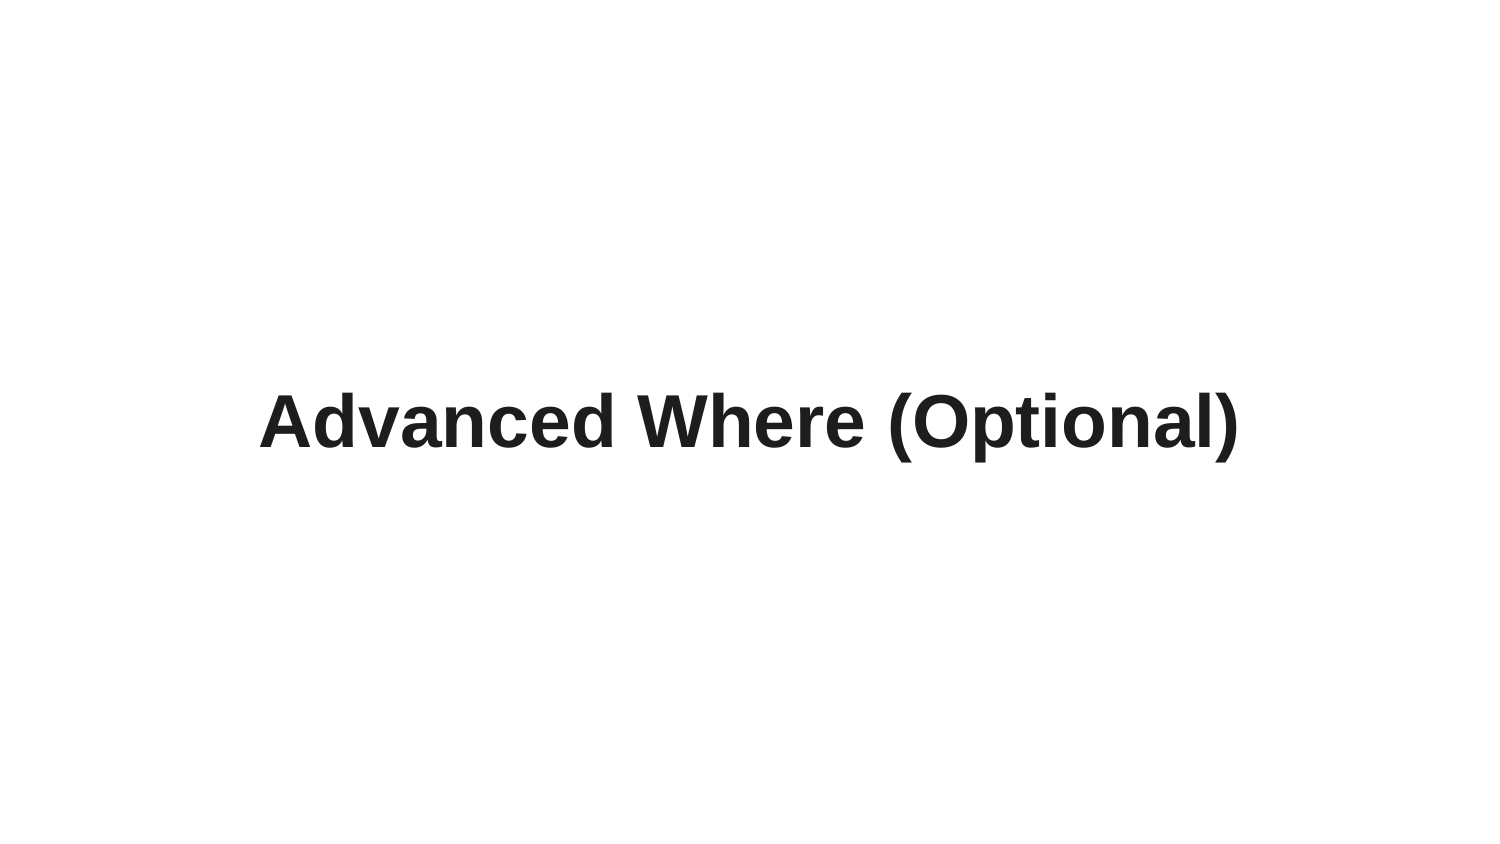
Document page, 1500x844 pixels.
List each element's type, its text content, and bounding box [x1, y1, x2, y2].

title Advanced Where (Optional) [200, 366, 1300, 478]
